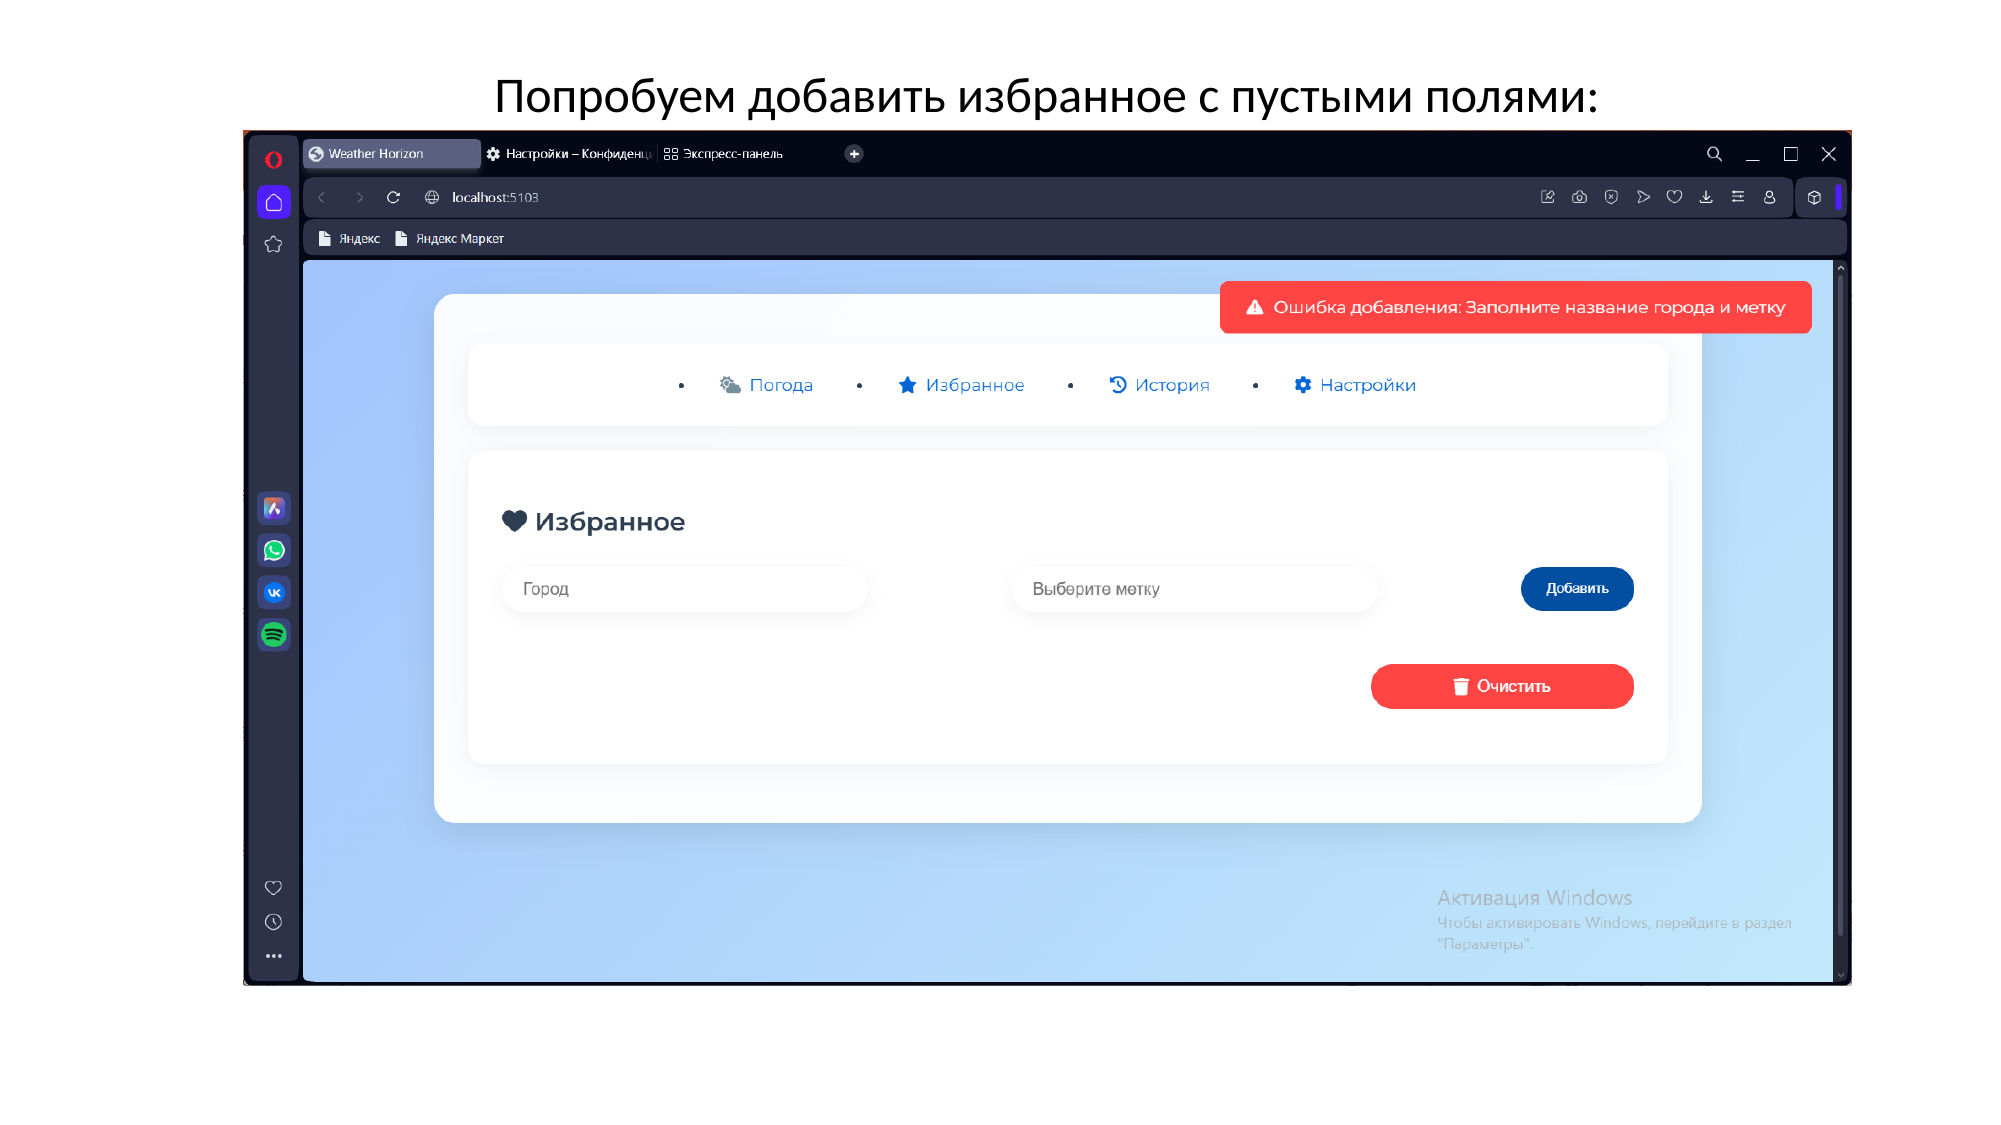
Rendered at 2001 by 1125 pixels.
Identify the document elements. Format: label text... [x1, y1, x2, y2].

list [242, 130, 1852, 986]
text_box Попробуем добавить избранное с пустыми полями: [413, 54, 1682, 130]
